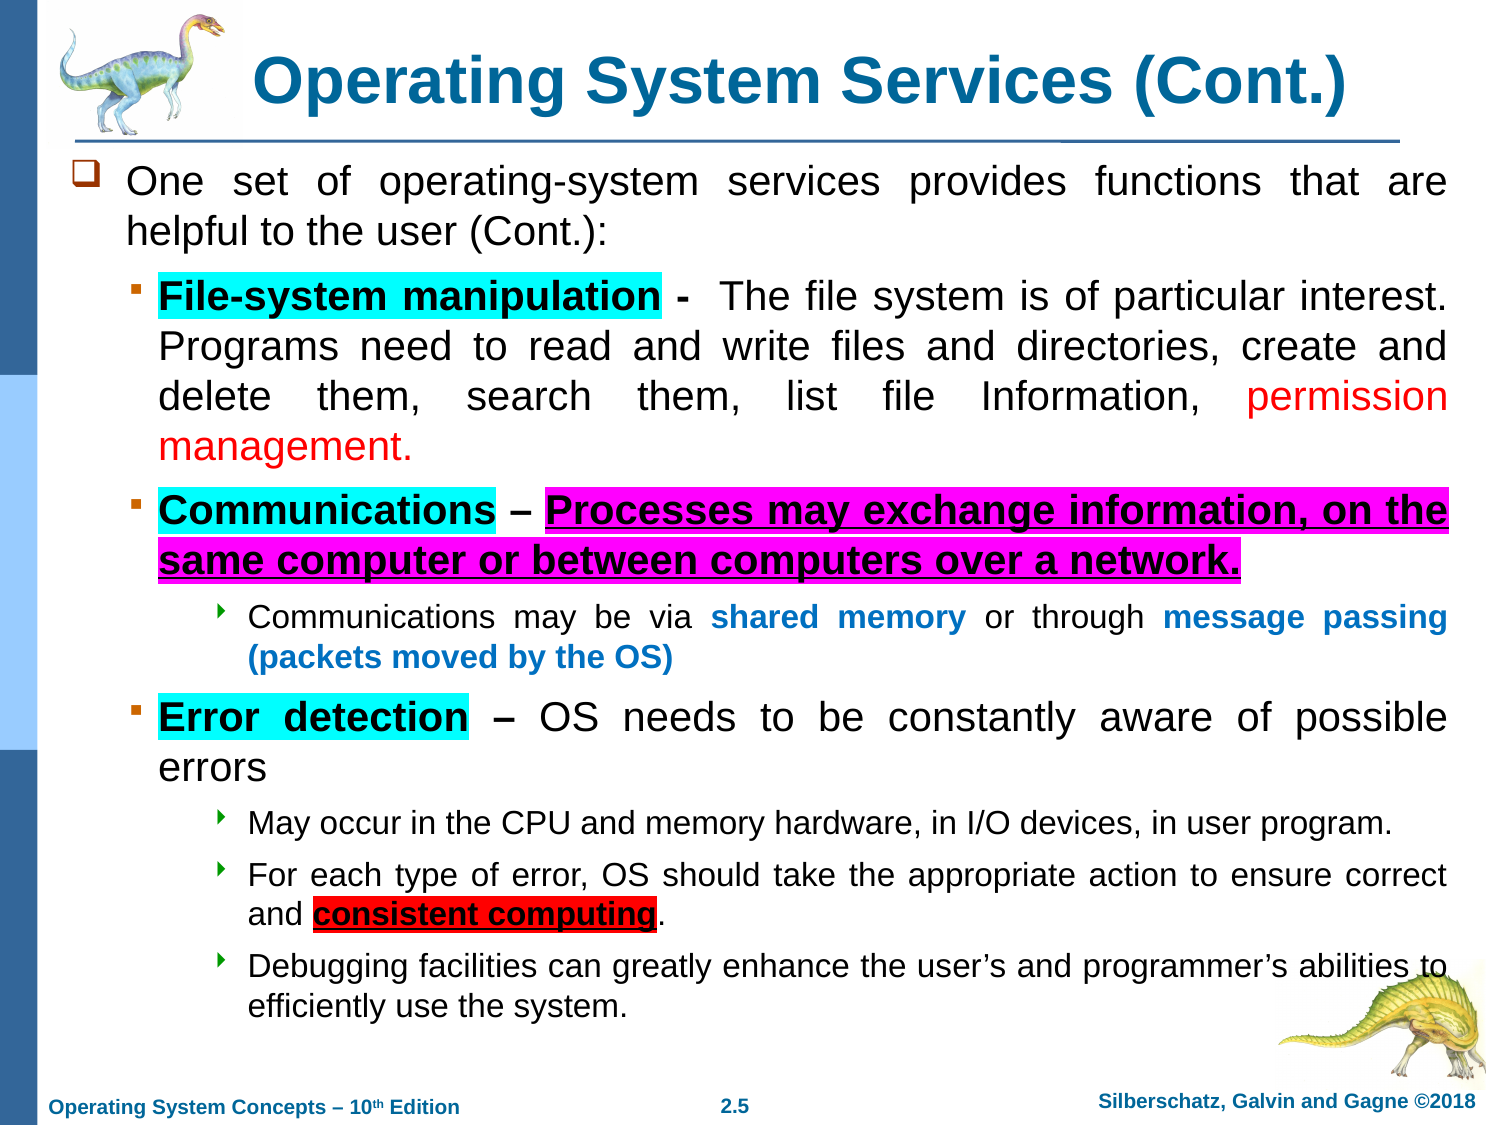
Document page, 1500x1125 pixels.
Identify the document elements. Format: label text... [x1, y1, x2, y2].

list One set of operating-system services provides functions that are helpful to the user (Cont.): File-system manipulation - The file system is of particular interest. Programs need to read and write files and directories, create and delete them, search them, list file Information, permission management. Communications – Processes may exchange information, on the same computer or between computers over a network. Communications may be via shared memory or through message passing (packets moved by the OS) Error detection – OS needs to be constantly aware of possible errors May occur in the CPU and memory hardware, in I/O devices, in user program. For each type of error, OS should take the appropriate action to ensure correct and consistent computing. Debugging facilities can greatly enhance the user’s and programmer’s abilities to efficiently use the system. [54, 146, 1464, 1087]
title Operating System Services (Cont.) [155, 29, 1447, 125]
picture [1275, 959, 1486, 1090]
picture [46, 0, 243, 149]
